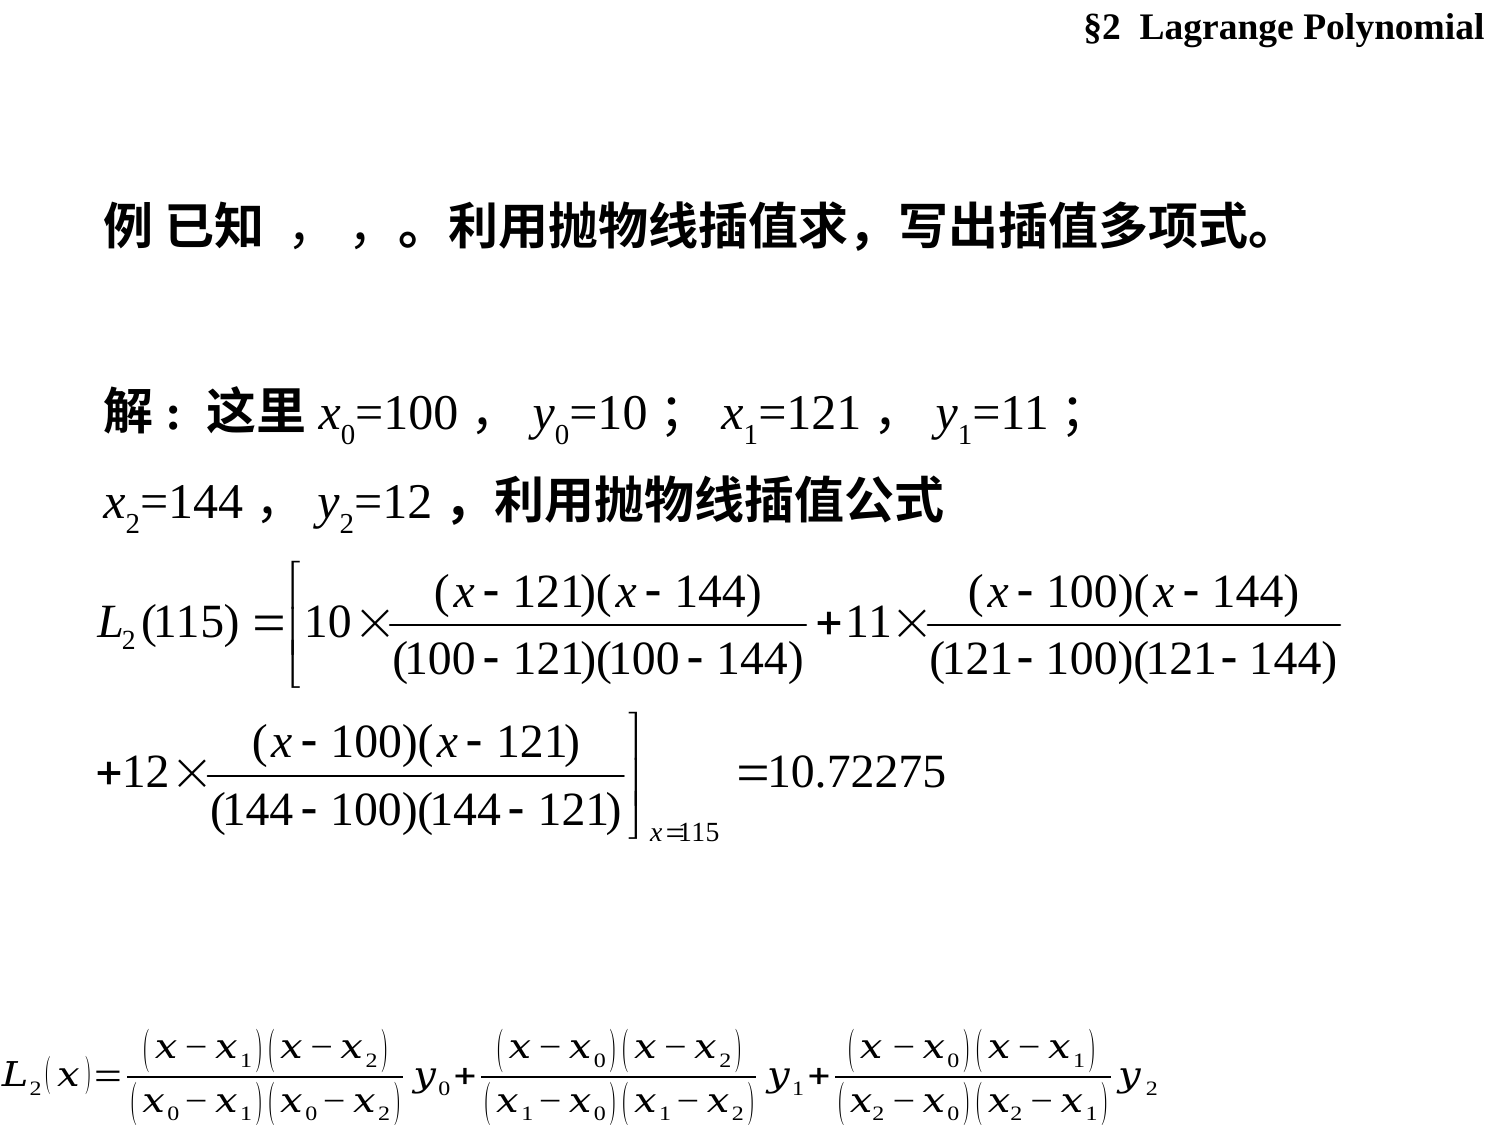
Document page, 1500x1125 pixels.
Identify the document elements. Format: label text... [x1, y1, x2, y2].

text_box 解: 这里x0=100，y0=10；x1=121，y1=11； x2=144，y2=12，利用抛物线插值公式 [88, 354, 1436, 547]
text_box §2 Lagrange Polynomial [962, 0, 1500, 50]
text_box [88, 550, 1352, 853]
